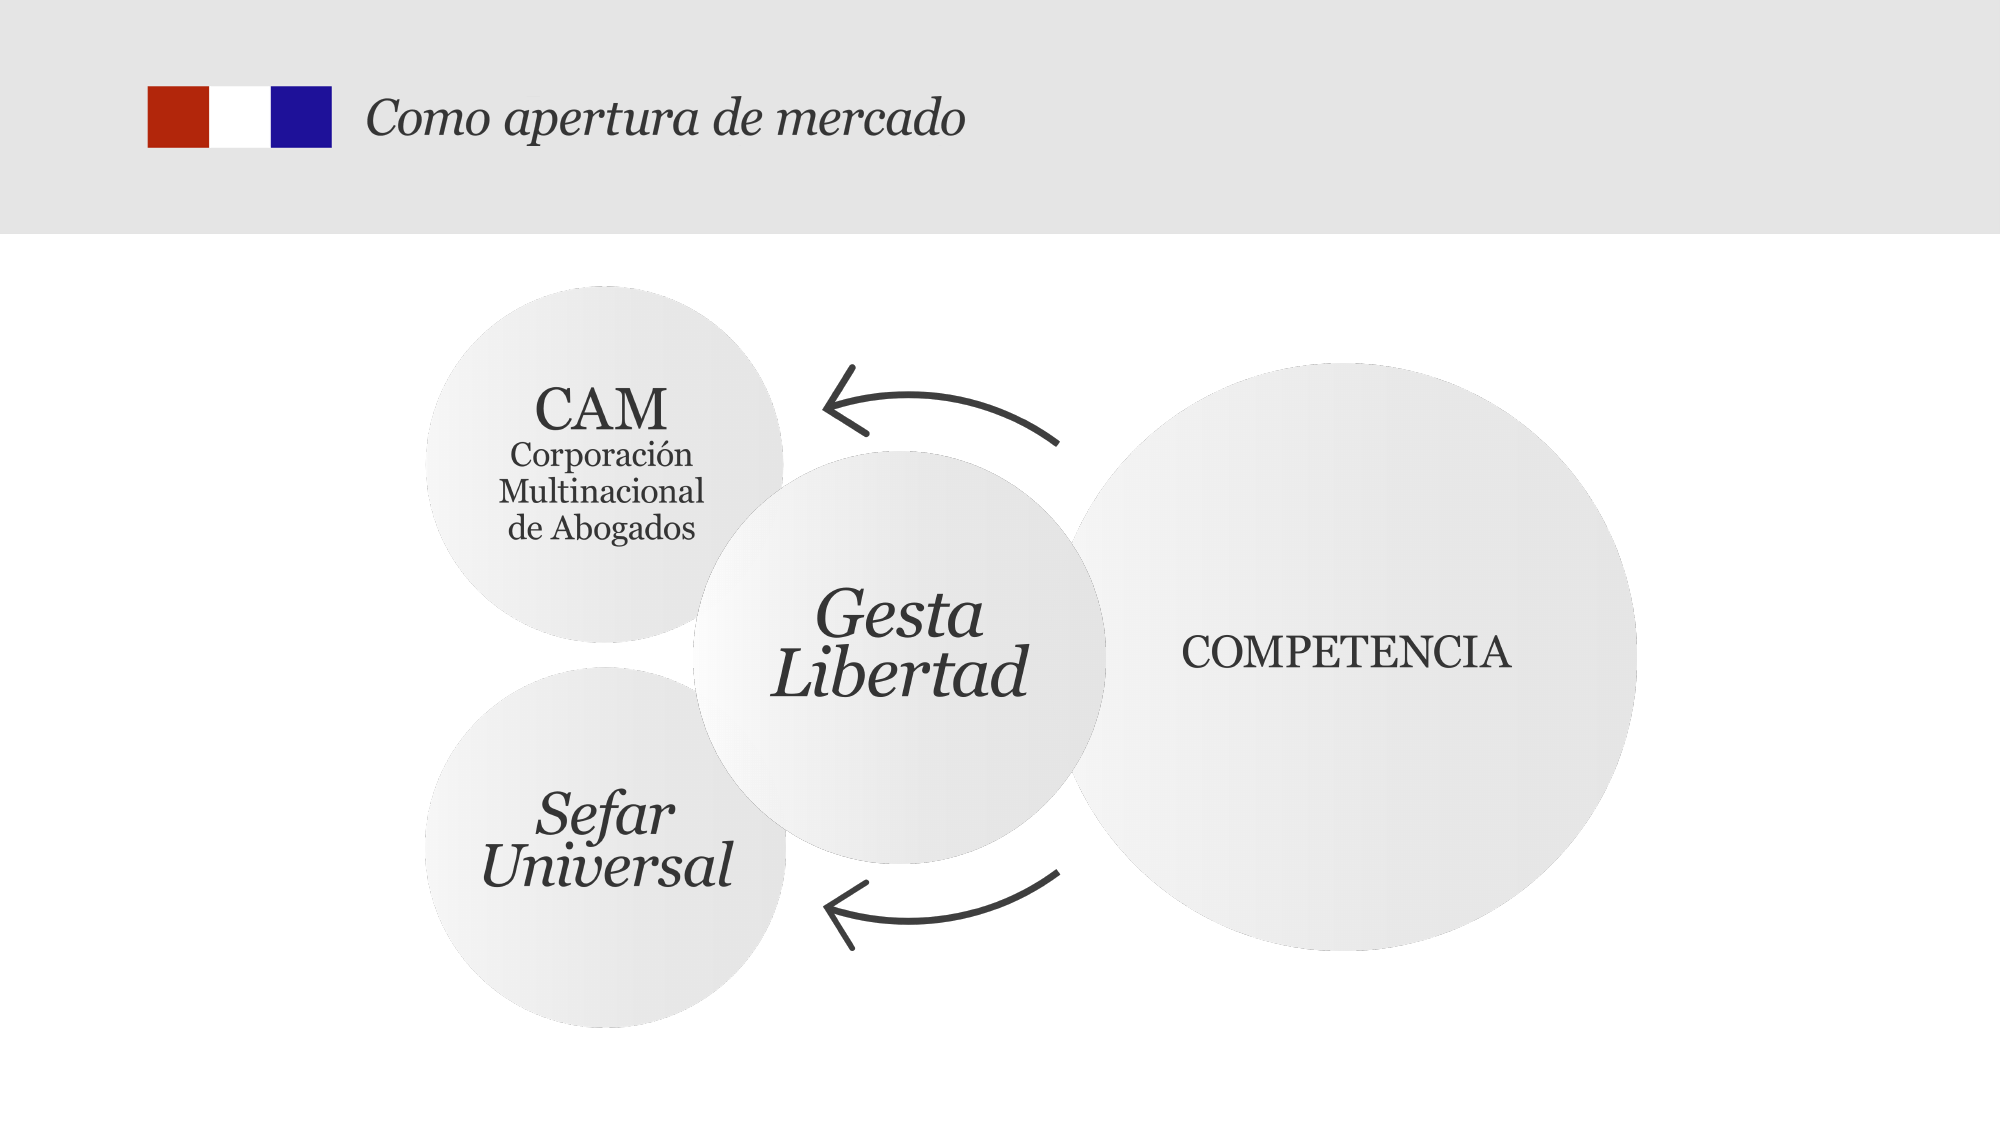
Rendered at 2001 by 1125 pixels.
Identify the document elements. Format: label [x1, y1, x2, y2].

picture [0, 0, 2000, 234]
picture [425, 286, 1637, 1029]
